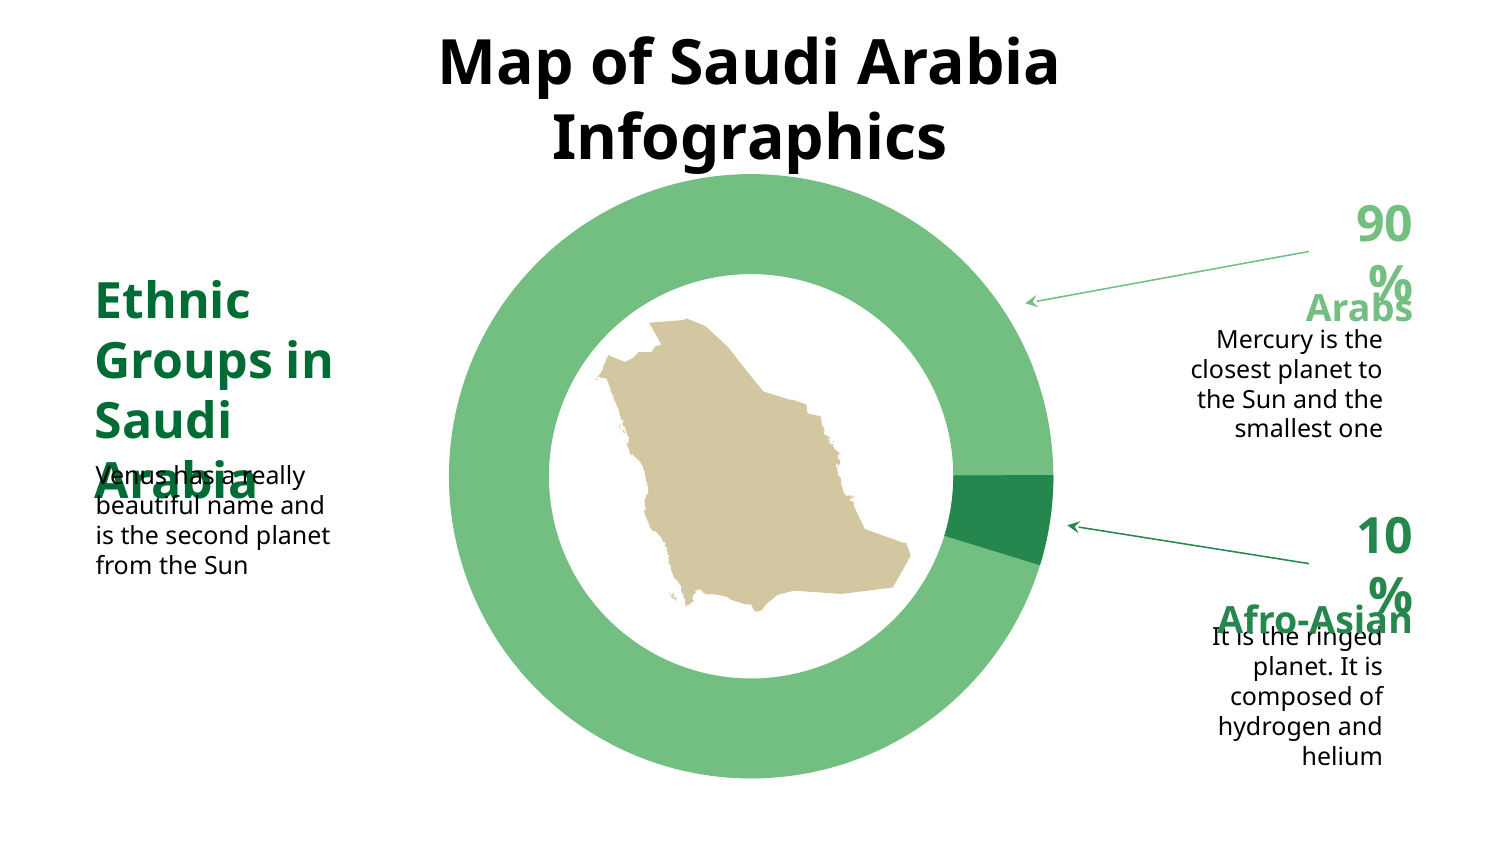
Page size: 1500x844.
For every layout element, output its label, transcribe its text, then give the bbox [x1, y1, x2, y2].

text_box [1067, 524, 1310, 564]
text_box [944, 475, 1054, 566]
text_box Arabs [1179, 287, 1429, 342]
text_box Mercury is the closest planet to the Sun and the smallest one [1138, 341, 1429, 425]
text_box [1024, 251, 1310, 304]
text_box 10% [1308, 528, 1429, 599]
text_box 90% [1308, 216, 1429, 287]
text_box Afro-Asian [1179, 583, 1429, 655]
text_box Venus has a really beautiful name and is the second planet from the Sun [80, 444, 364, 589]
title Map of Saudi Arabia Infographics [328, 67, 1172, 127]
text_box [448, 174, 1054, 779]
text_box It is the ringed planet. It is composed of hydrogen and helium [1138, 654, 1429, 737]
text_box Ethnic Groups in Saudi Arabia [79, 341, 397, 435]
text_box [595, 318, 911, 612]
